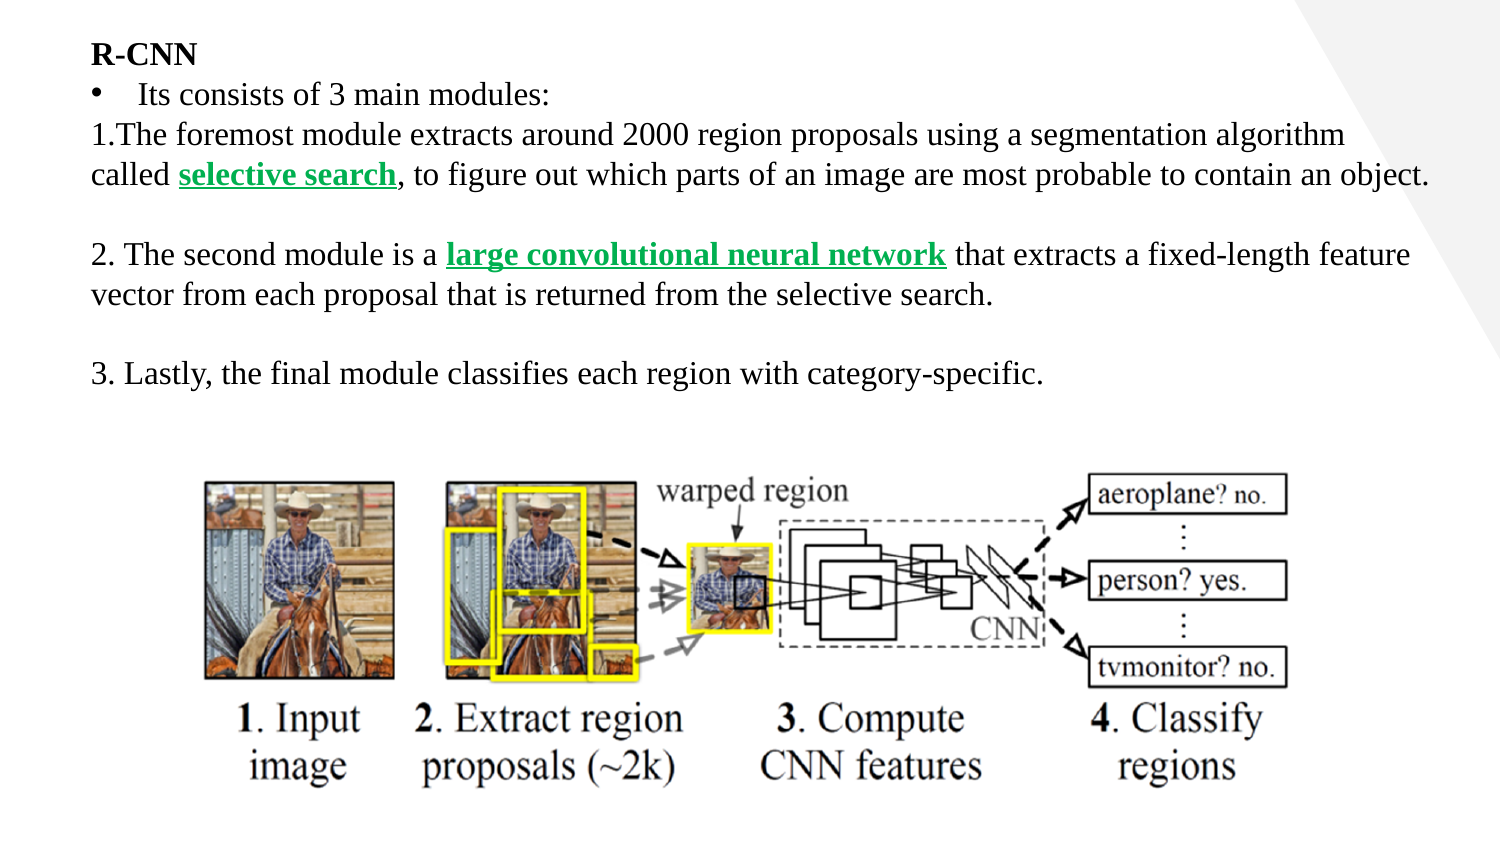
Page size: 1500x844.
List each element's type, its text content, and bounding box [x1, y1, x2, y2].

text_box R-CNN Its consists of 3 main modules: 1.The foremost module extracts around 2000 region proposals using a segmentation algorithm called selective search, to figure out which parts of an image are most probable to contain an object. 2. The second module is a large convolutional neural network that extracts a fixed-length feature vector from each proposal that is returned from the selective search. 3. Lastly, the final module classifies each region with category-specific. [83, 24, 1462, 399]
picture [190, 457, 1309, 820]
